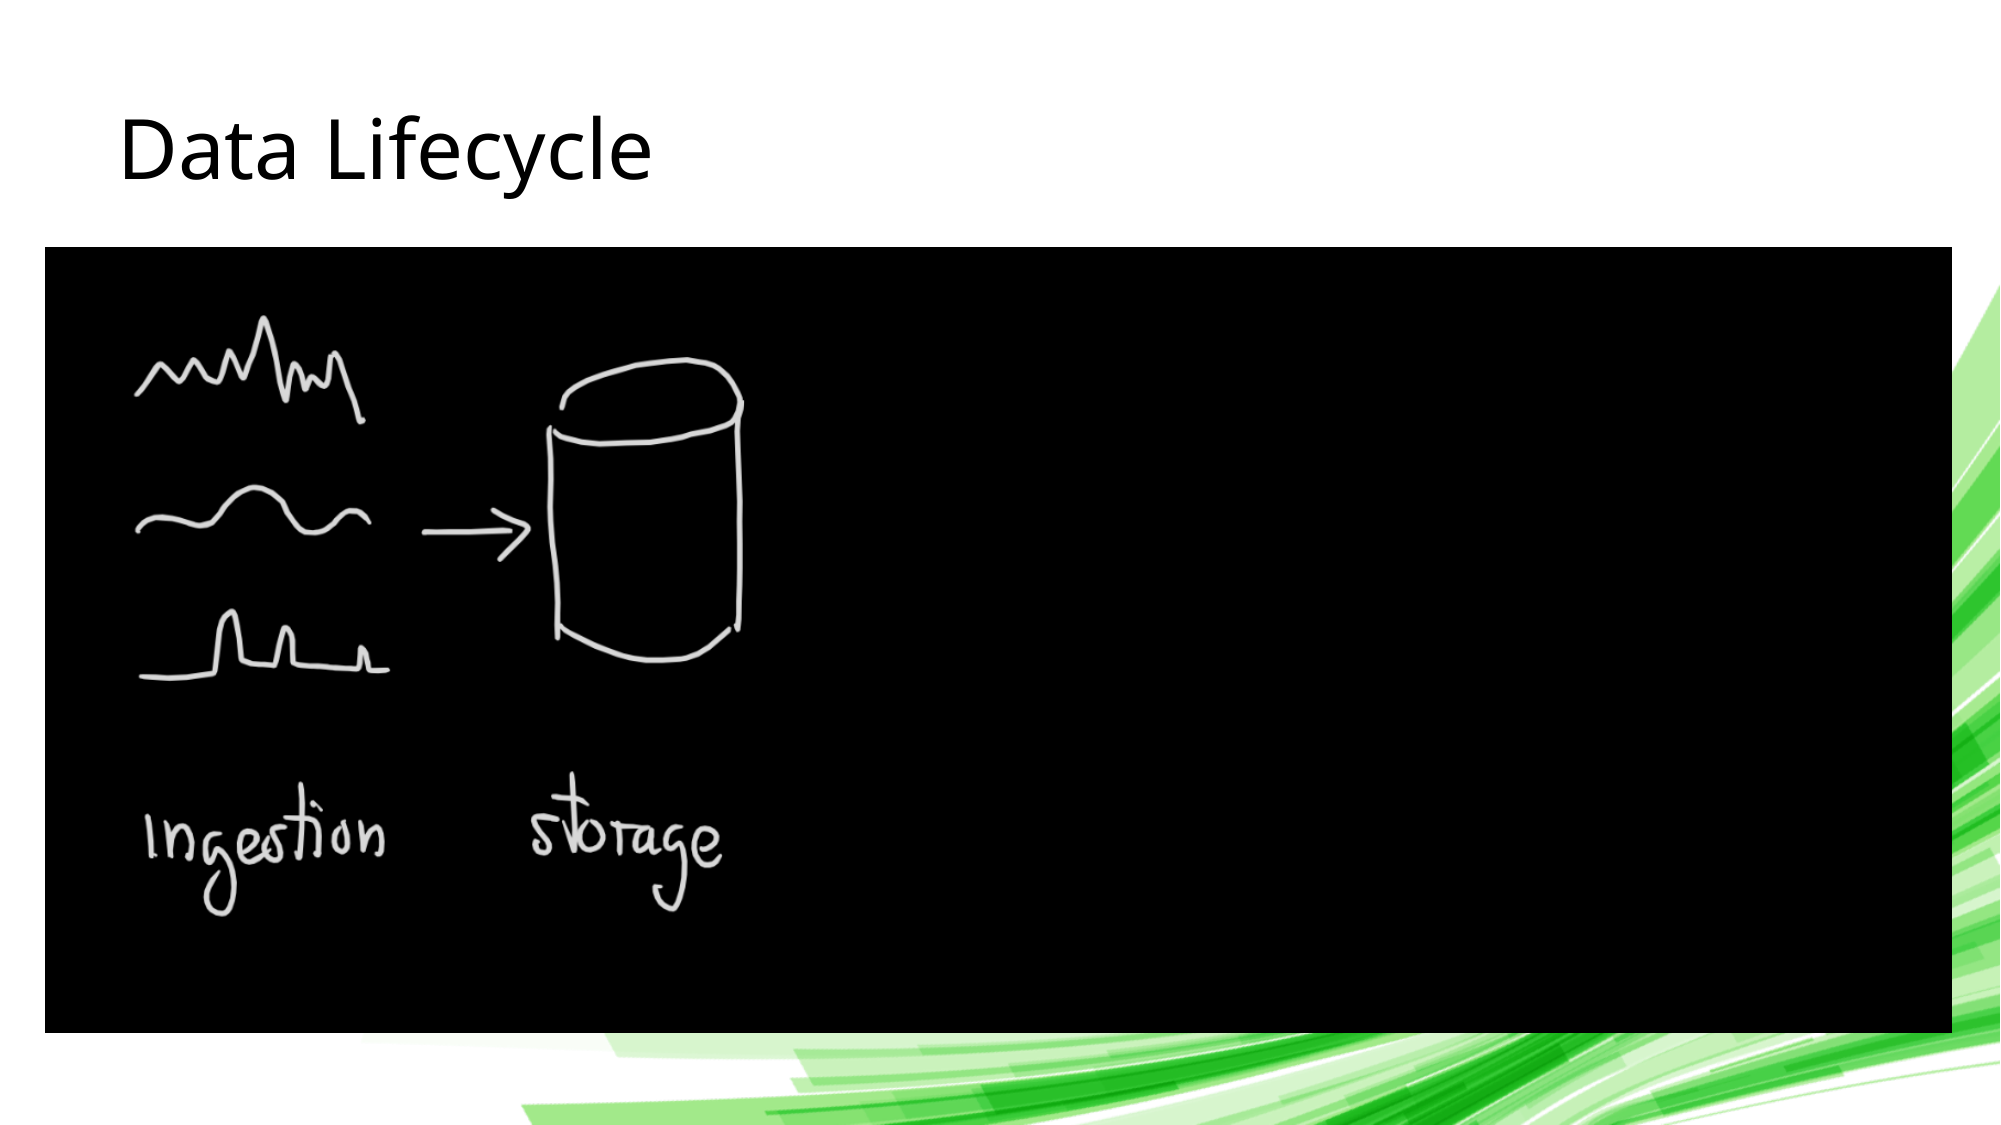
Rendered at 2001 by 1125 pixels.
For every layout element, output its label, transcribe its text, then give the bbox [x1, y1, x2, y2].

picture [360, 284, 2000, 1125]
text_box [45, 247, 1952, 1033]
picture [91, 297, 754, 941]
title Data Lifecycle [102, 44, 1898, 262]
